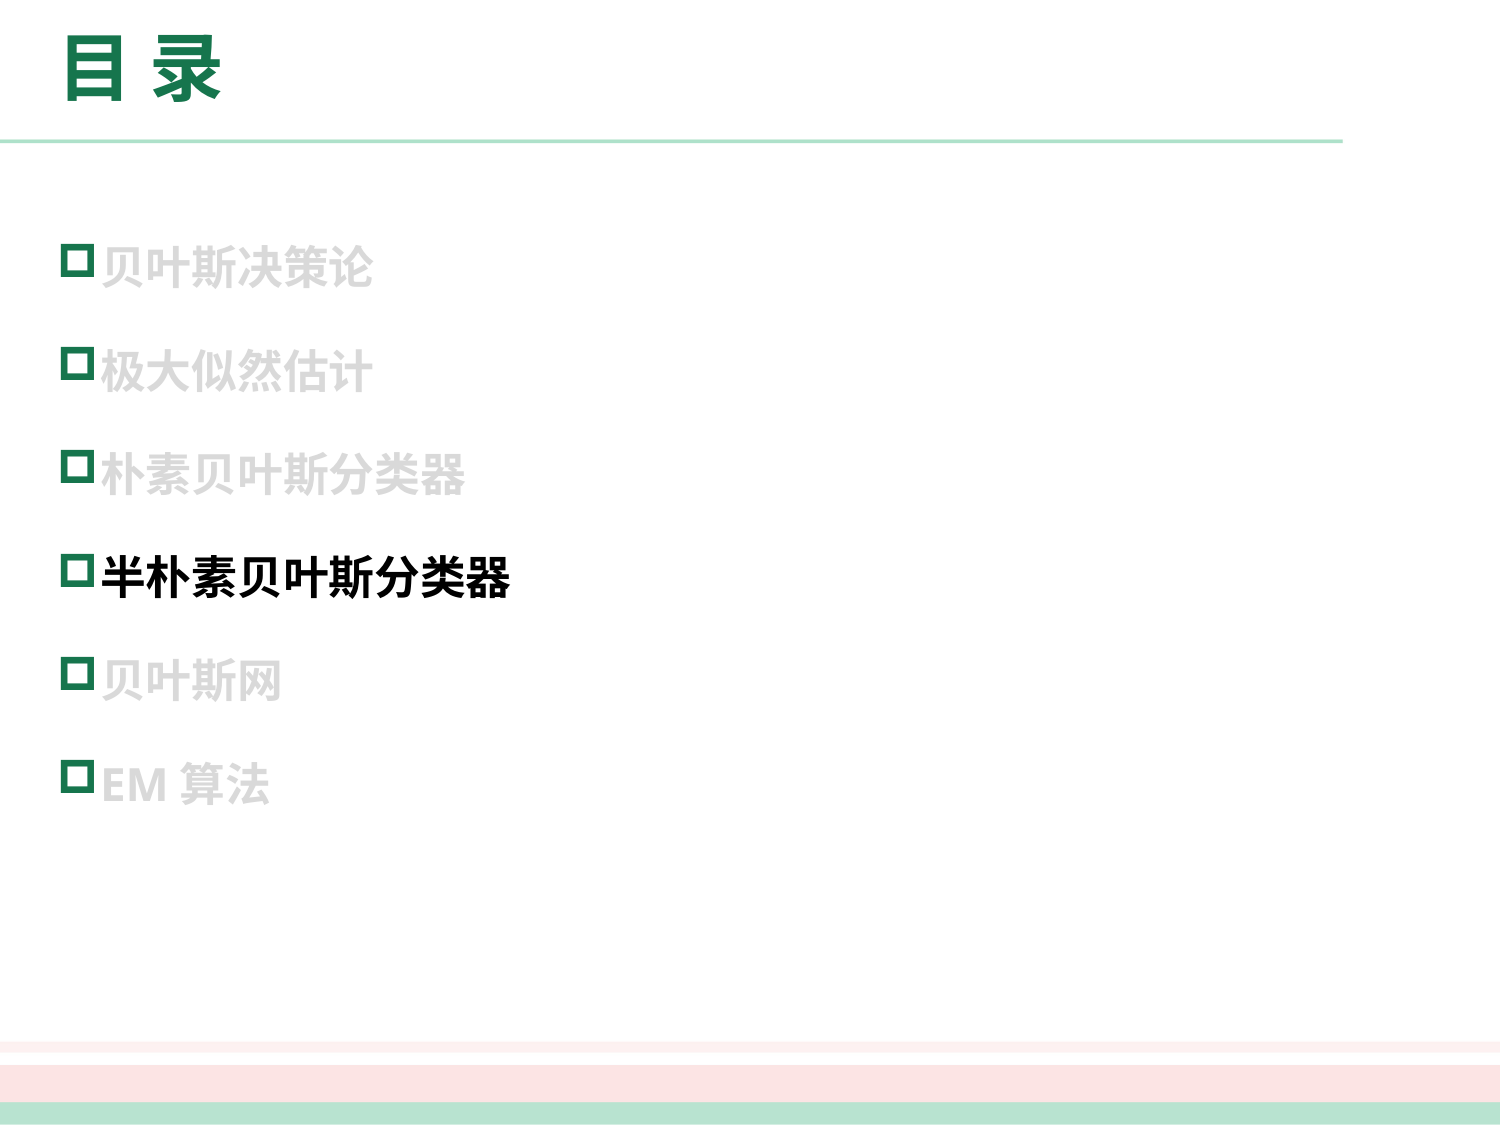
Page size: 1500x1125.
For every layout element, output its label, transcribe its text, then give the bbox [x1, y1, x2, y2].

picture [0, 0, 1500, 1125]
list 贝叶斯决策论 极大似然估计 朴素贝叶斯分类器 半朴素贝叶斯分类器 贝叶斯网 EM算法 [42, 203, 1457, 811]
title 目 录 [42, 7, 1337, 135]
